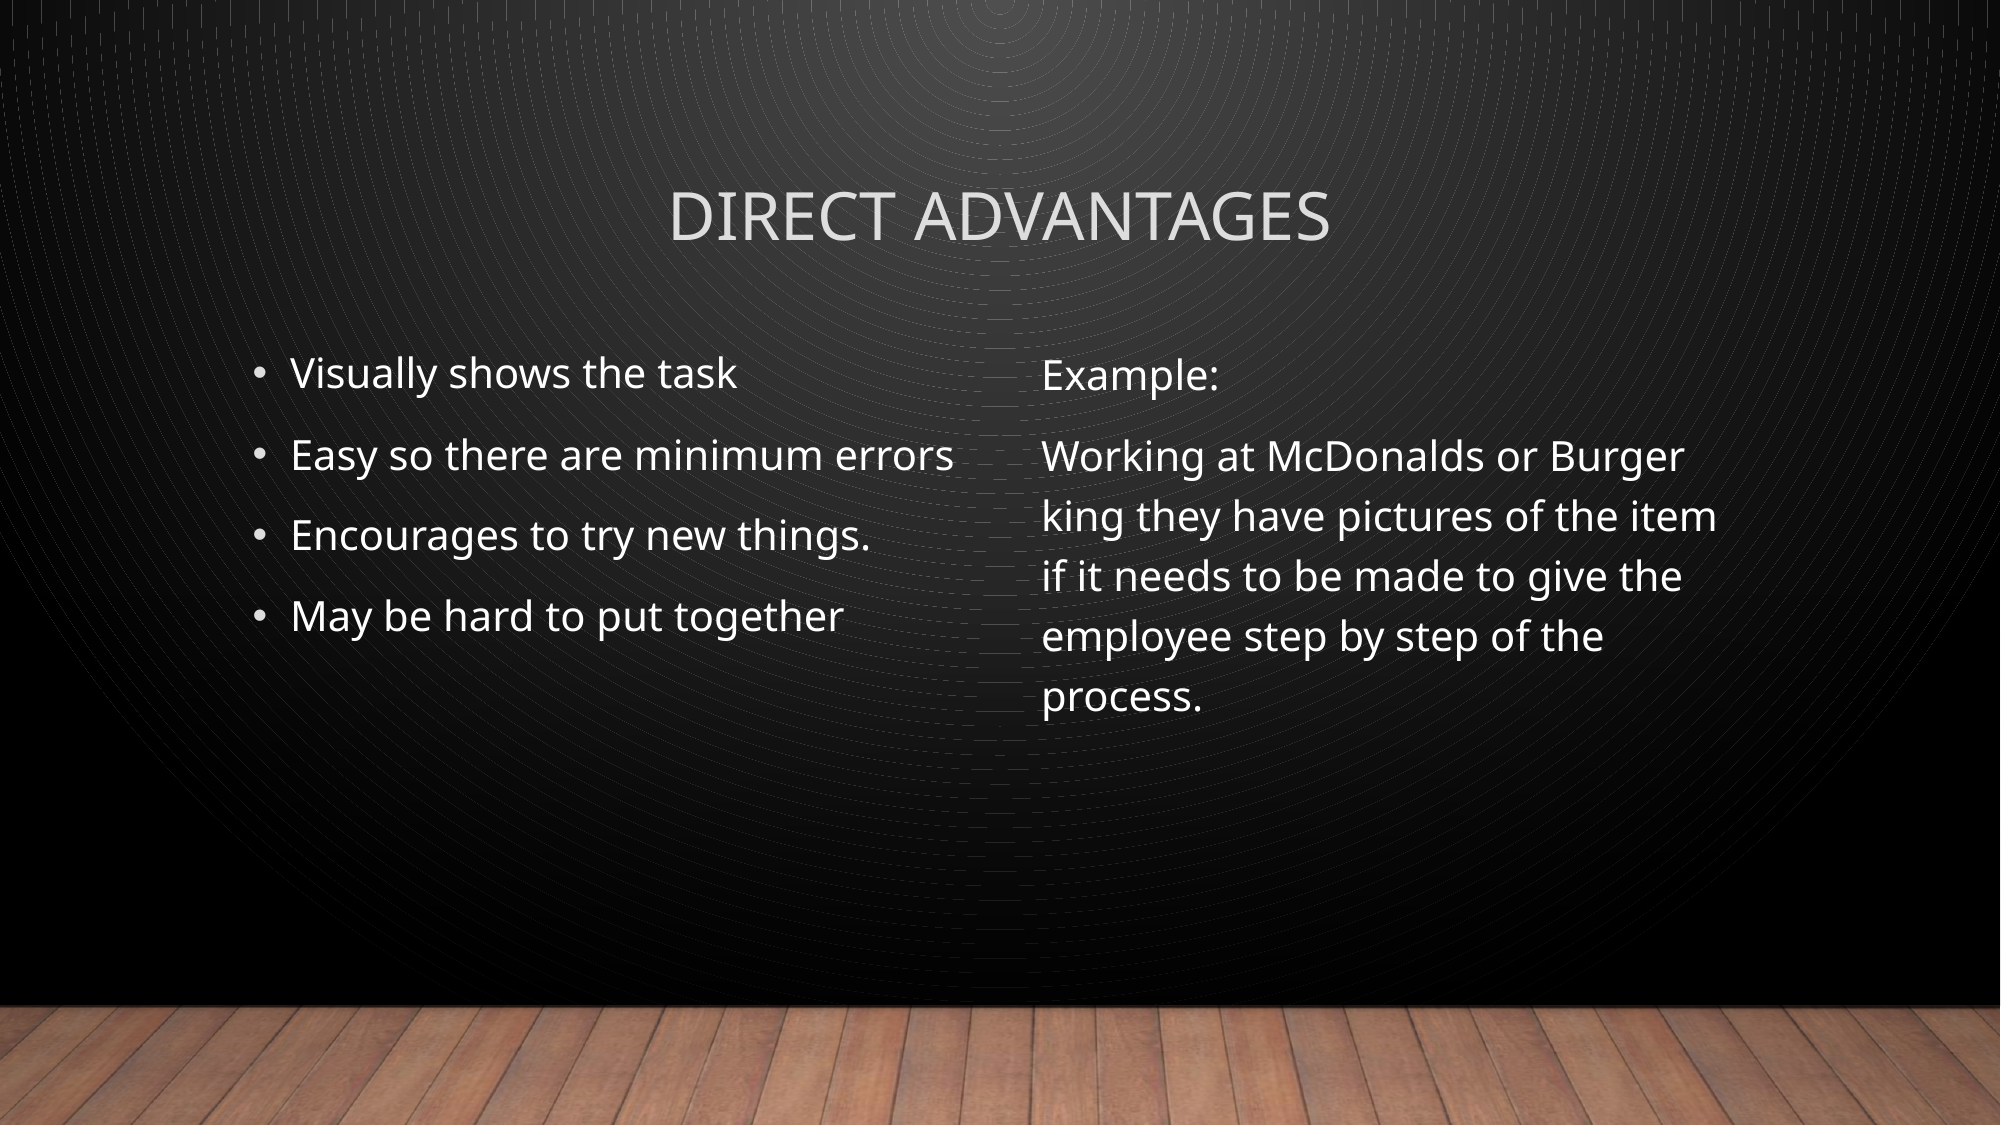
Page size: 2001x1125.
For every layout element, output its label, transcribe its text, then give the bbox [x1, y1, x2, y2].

list Example: Working at McDonalds or Burger king they have pictures of the item if it needs to be made to give the employee step by step of the process. [1025, 330, 1763, 896]
title Direct Advantages [237, 132, 1763, 306]
picture [0, 1005, 2000, 1125]
list Visually shows the task Easy so there are minimum errors Encourages to try new things. May be hard to put together [237, 329, 974, 896]
